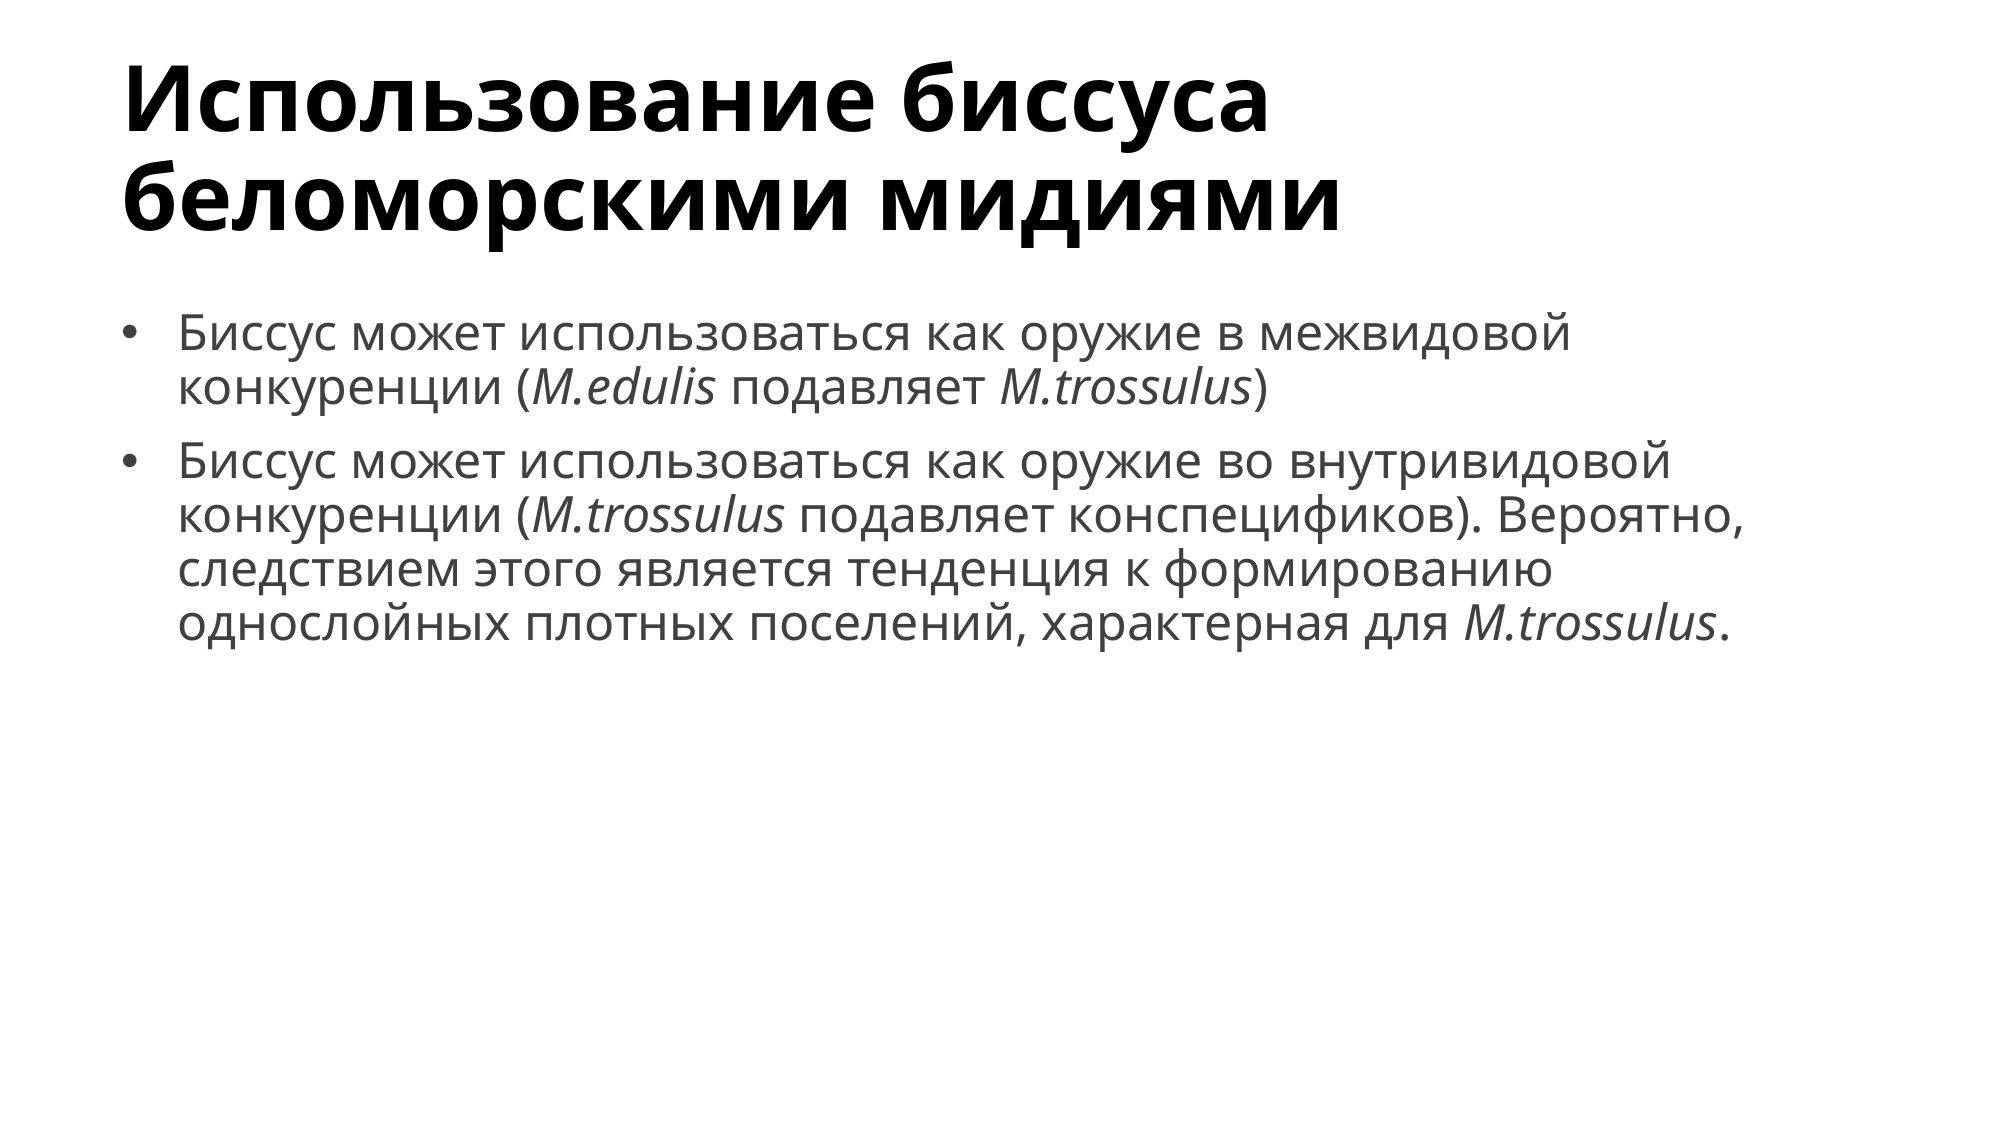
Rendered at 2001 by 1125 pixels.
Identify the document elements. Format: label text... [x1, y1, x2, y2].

title Использование биссуса беломорскими мидиями [106, 42, 1832, 260]
list Биссус может использоваться как оружие в межвидовой конкуренции (M.edulis подавляет M.trossulus) Биссус может использоваться как оружие во внутривидовой конкуренции (M.trossulus подавляет конспецификов). Вероятно, следствием этого является тенденция к формированию однослойных плотных поселений, характерная для M.trossulus. [106, 299, 1832, 1014]
